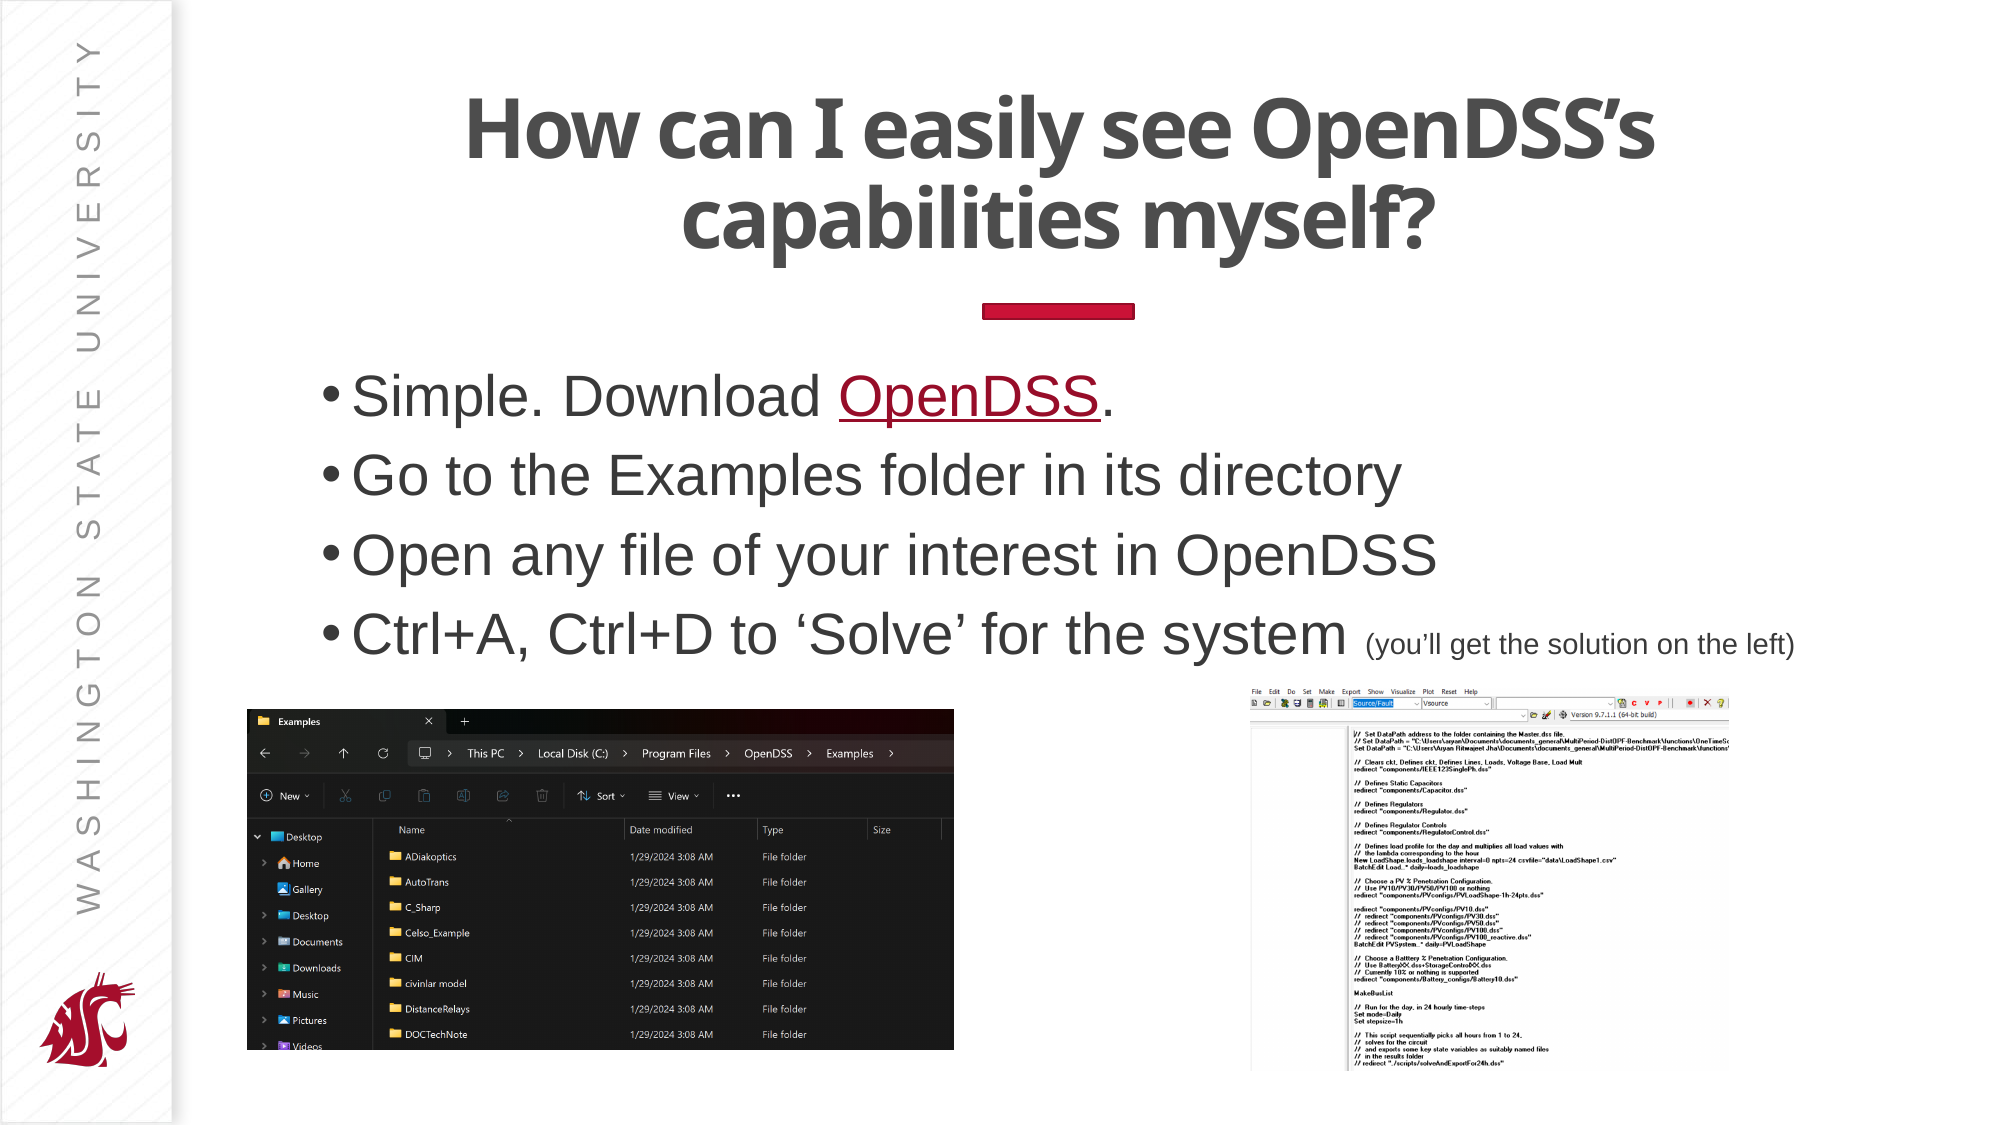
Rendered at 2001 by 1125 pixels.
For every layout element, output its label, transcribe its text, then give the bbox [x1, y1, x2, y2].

list Simple. Download OpenDSS. Go to the Examples folder in its directory Open any file of your interest in OpenDSS Ctrl+A, Ctrl+D to ‘Solve’ for the system (you’ll get the solution on the left) [292, 365, 1826, 654]
picture [0, 0, 172, 1125]
picture [1250, 688, 1730, 1071]
picture [247, 708, 954, 1050]
title How can I easily see OpenDSS’s capabilities myself? [292, 58, 1826, 267]
